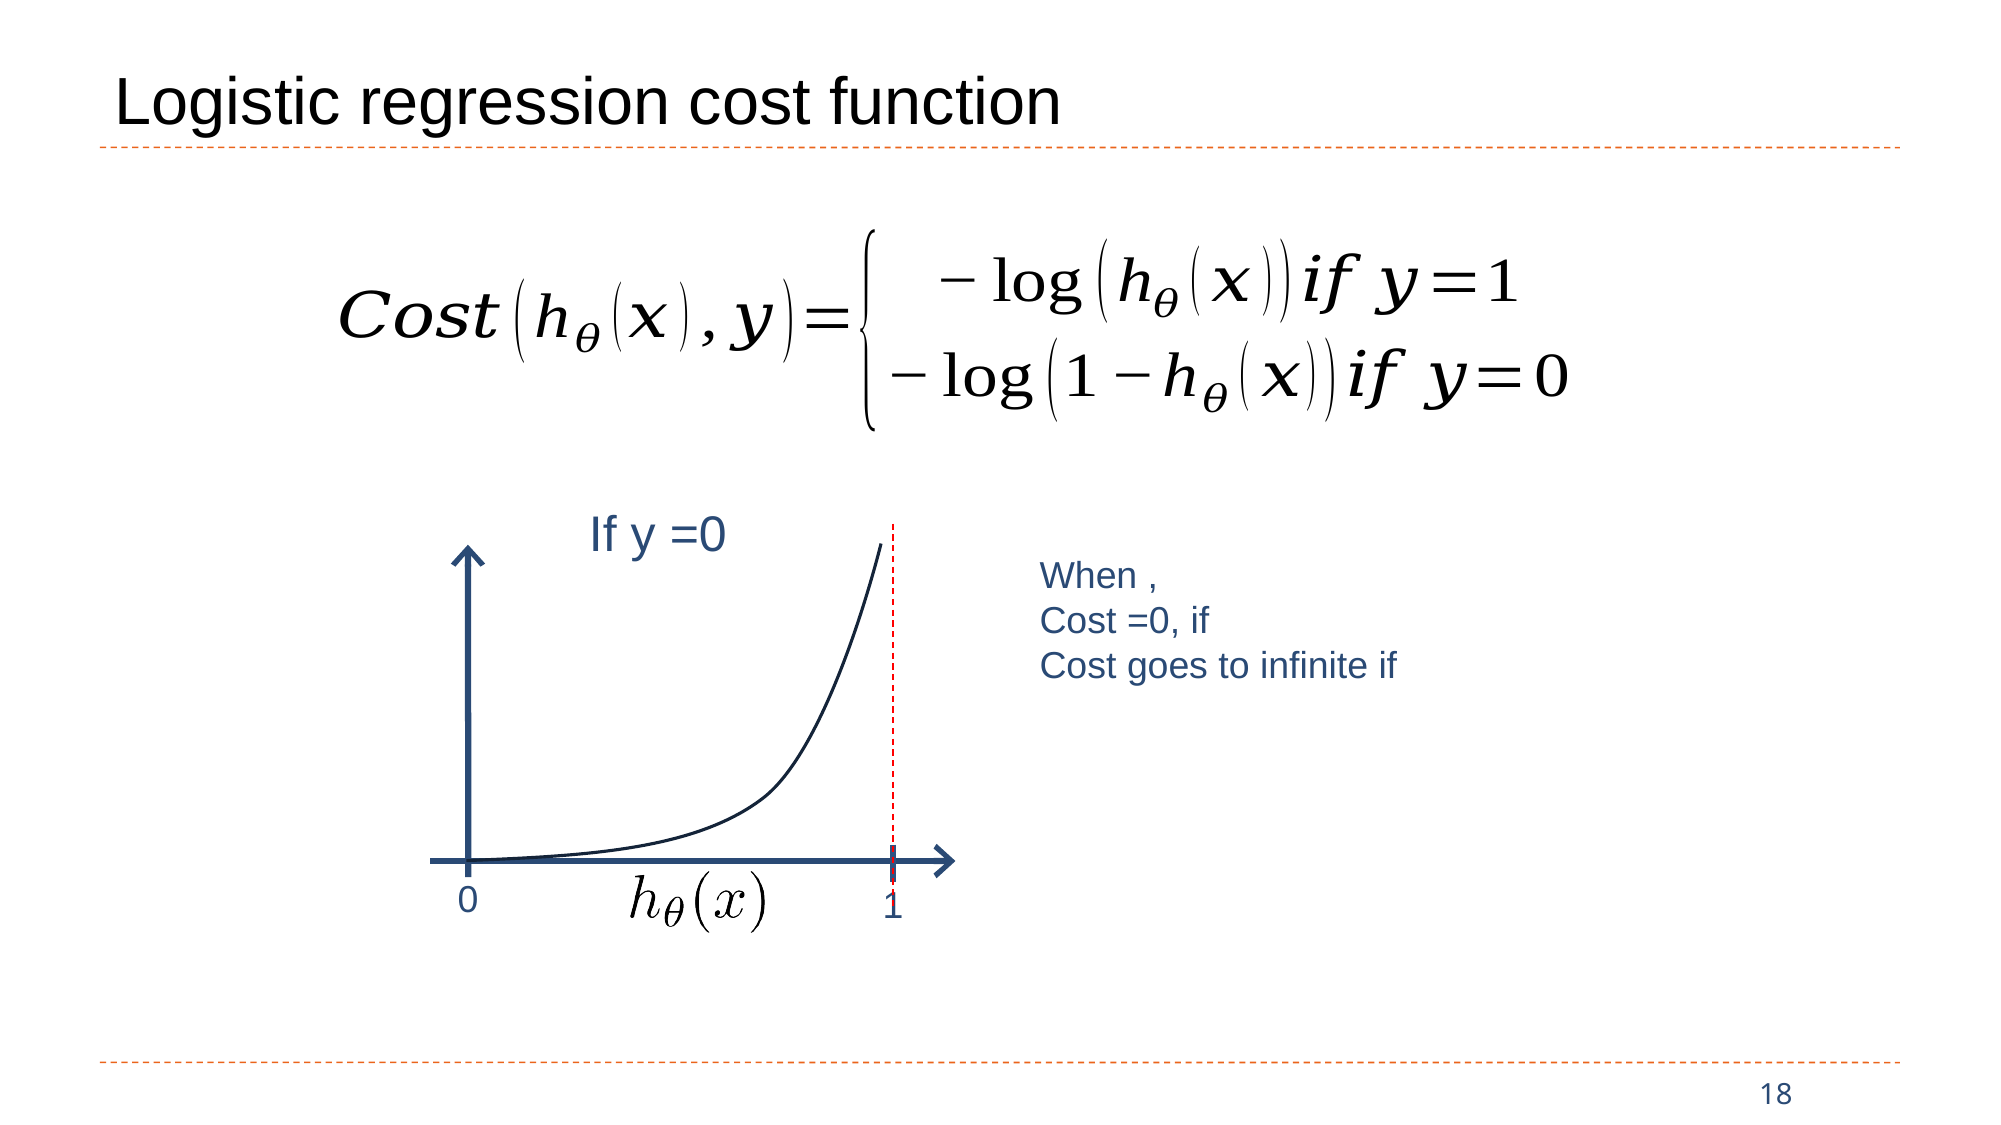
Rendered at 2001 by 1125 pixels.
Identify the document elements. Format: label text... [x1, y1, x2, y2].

text_box 0 [442, 874, 506, 928]
text_box If y =0 [574, 493, 800, 569]
picture [630, 871, 765, 933]
text_box 1 [867, 874, 931, 934]
text_box [475, 543, 883, 860]
title Logistic regression cost function [99, 24, 1900, 146]
